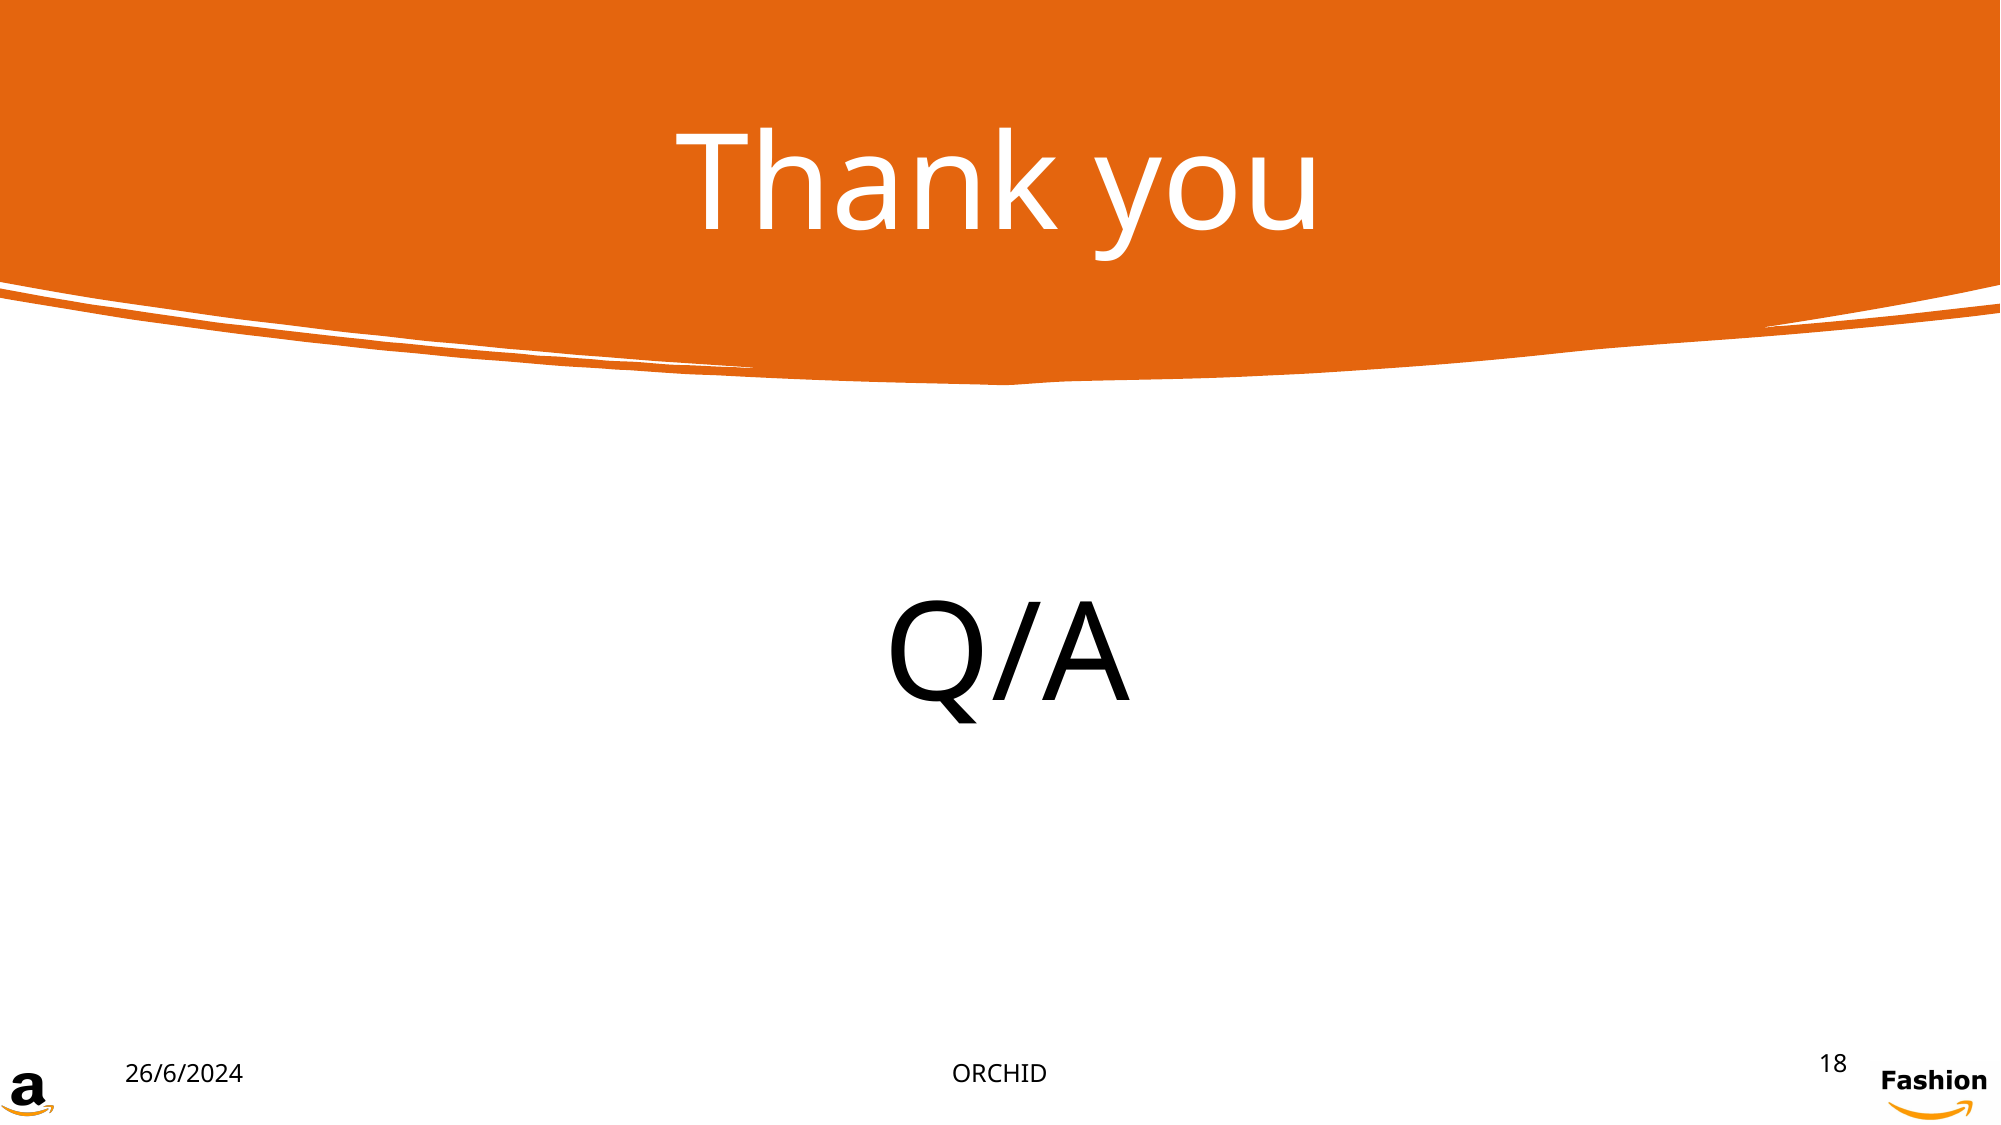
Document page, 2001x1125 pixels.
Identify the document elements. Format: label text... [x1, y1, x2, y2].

title Thank you [138, 66, 1863, 287]
picture [1869, 1061, 2000, 1125]
slide_number ‹#› [1412, 1042, 1863, 1103]
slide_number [110, 1042, 588, 1103]
list Q/A [521, 538, 1493, 798]
footer ORCHID [662, 1042, 1338, 1103]
picture [0, 1073, 56, 1118]
